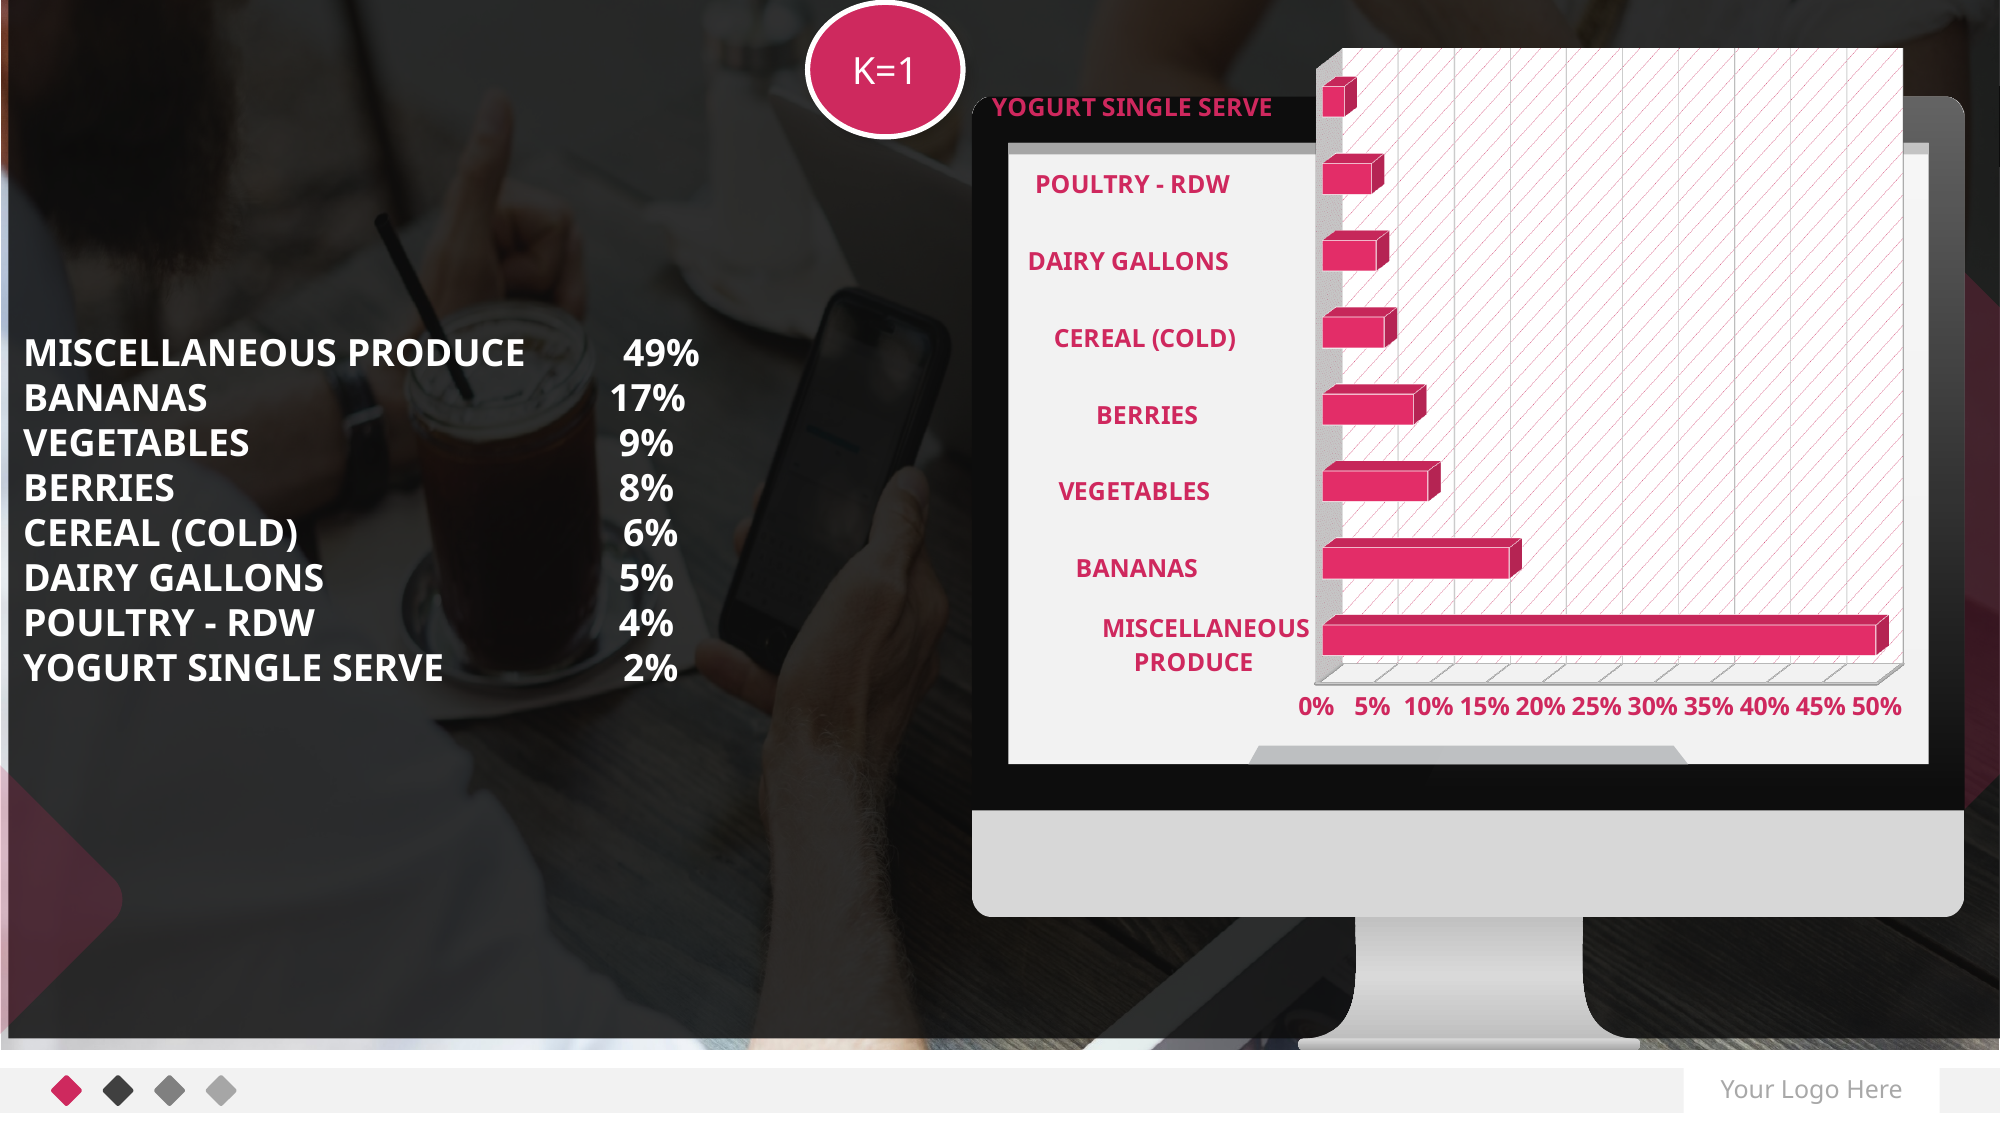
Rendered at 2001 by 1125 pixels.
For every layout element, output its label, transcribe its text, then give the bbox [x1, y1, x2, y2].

picture [0, 0, 1999, 1050]
footer Your Logo Here [1683, 1067, 1940, 1114]
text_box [971, 96, 1965, 1050]
chart [991, 34, 1938, 738]
